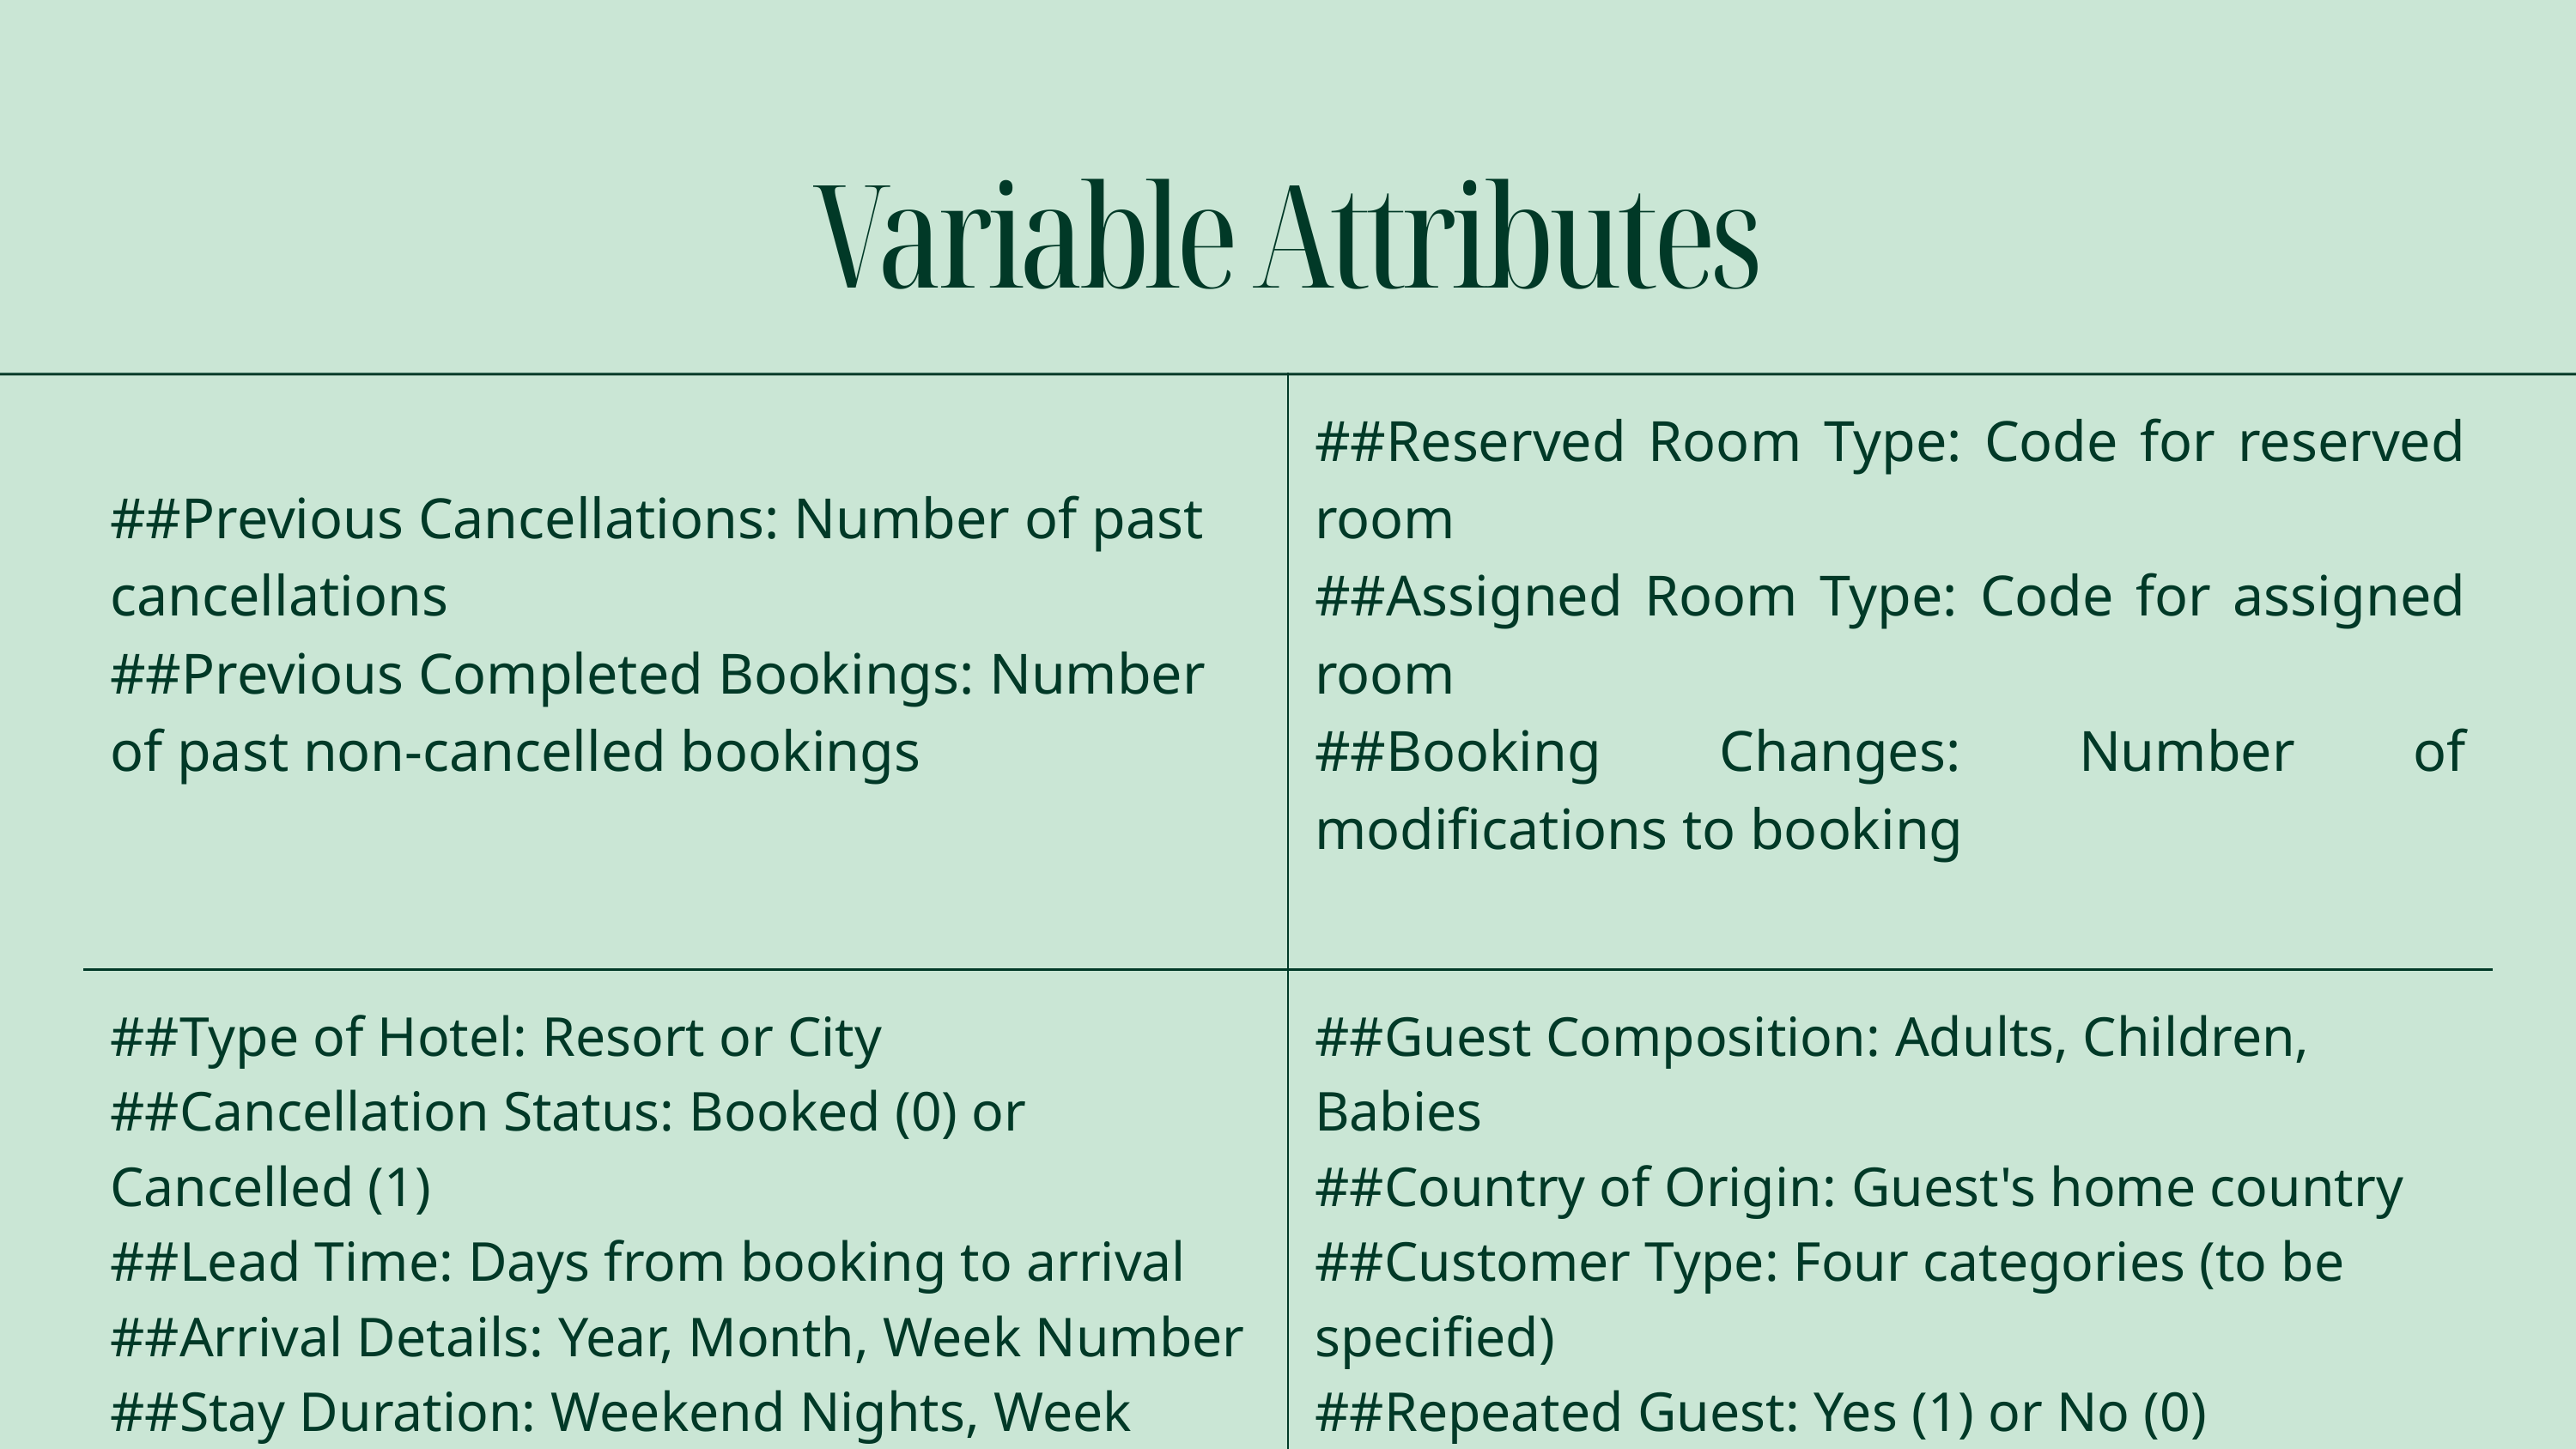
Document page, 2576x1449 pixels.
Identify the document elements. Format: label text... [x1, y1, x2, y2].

table_cell ##Type of Hotel: Resort or City ##Cancellation Status: Booked (0) or Cancelled (1) ##Lead Time: Days from booking to arrival ##Arrival Details: Year, Month, Week Number ##Stay Duration: Weekend Nights, Week Nights [83, 971, 1287, 1449]
text_box Variable Attributes [702, 144, 1874, 317]
table_header ##Reserved Room Type: Code for reserved room ##Assigned Room Type: Code for assigned room ##Booking Changes: Number of modifications to booking [1289, 374, 2493, 968]
table_cell ##Guest Composition: Adults, Children, Babies ##Country of Origin: Guest's home country ##Customer Type: Four categories (to be specified) ##Repeated Guest: Yes (1) or No (0) ##Meal Preference: Type of meal booked [1289, 971, 2493, 1449]
table_header ##Previous Cancellations: Number of past cancellations ##Previous Completed Bookings: Number of past non-cancelled bookings [83, 374, 1287, 968]
